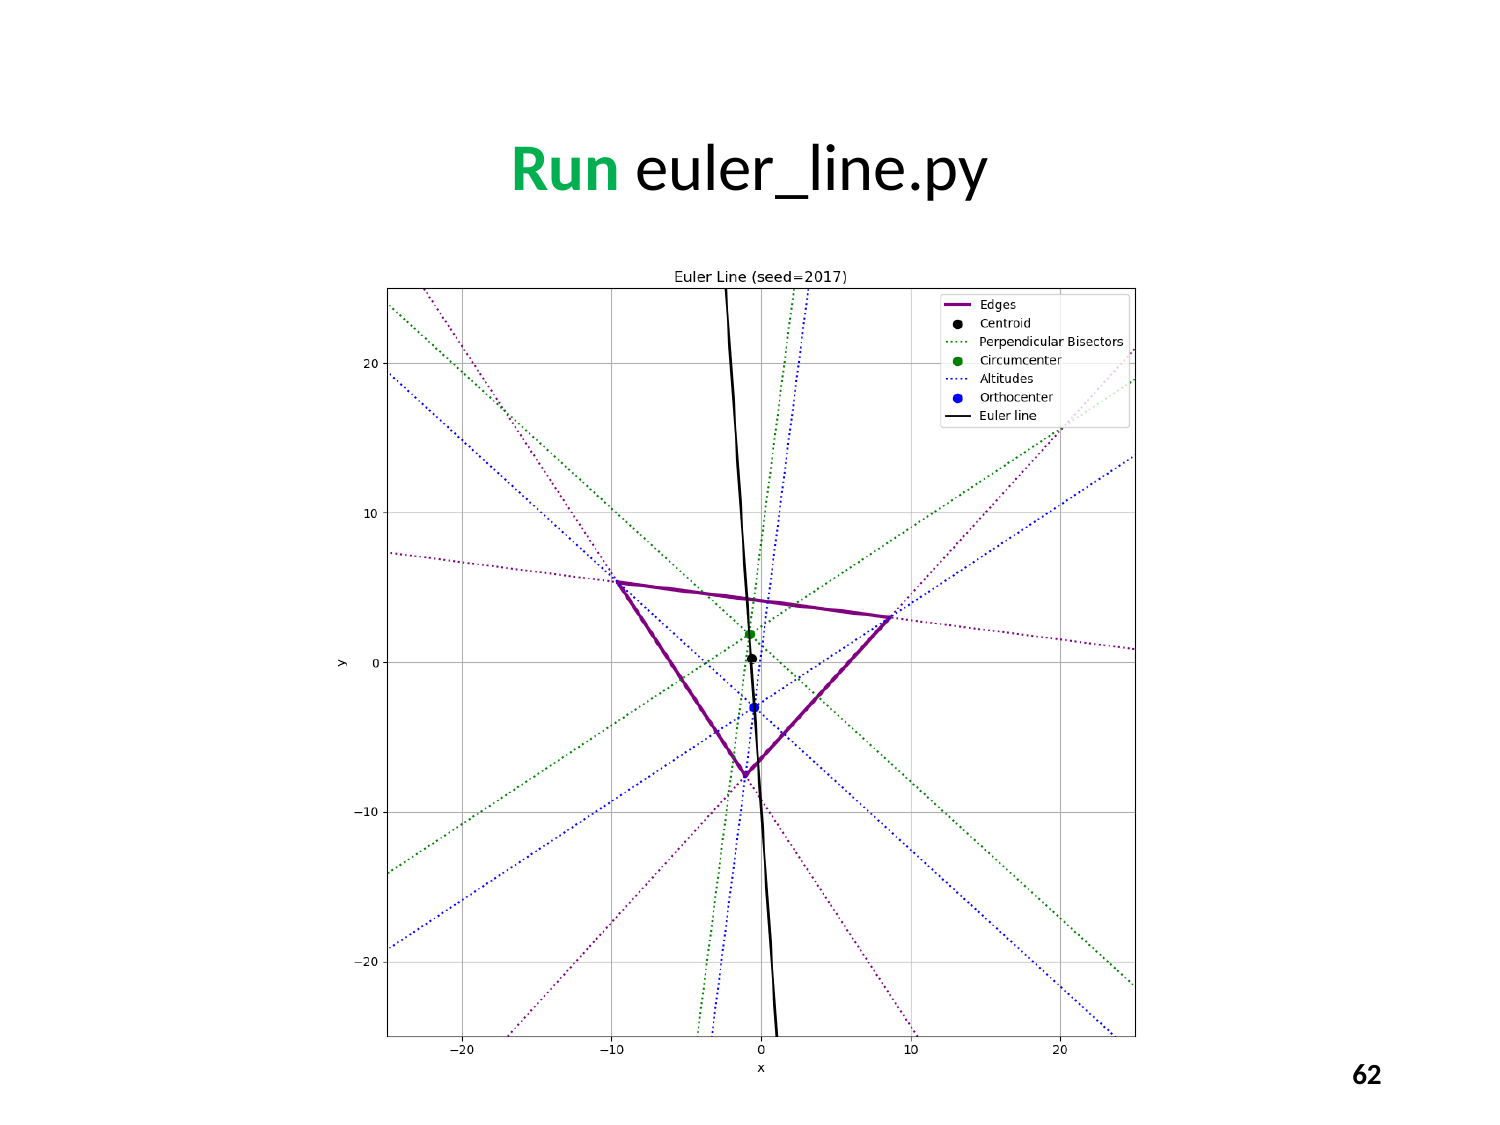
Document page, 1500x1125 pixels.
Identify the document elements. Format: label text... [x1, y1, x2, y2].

picture [317, 232, 1183, 1088]
title Run euler_line.py [103, 59, 1397, 278]
slide_number 62 [1059, 1042, 1397, 1103]
